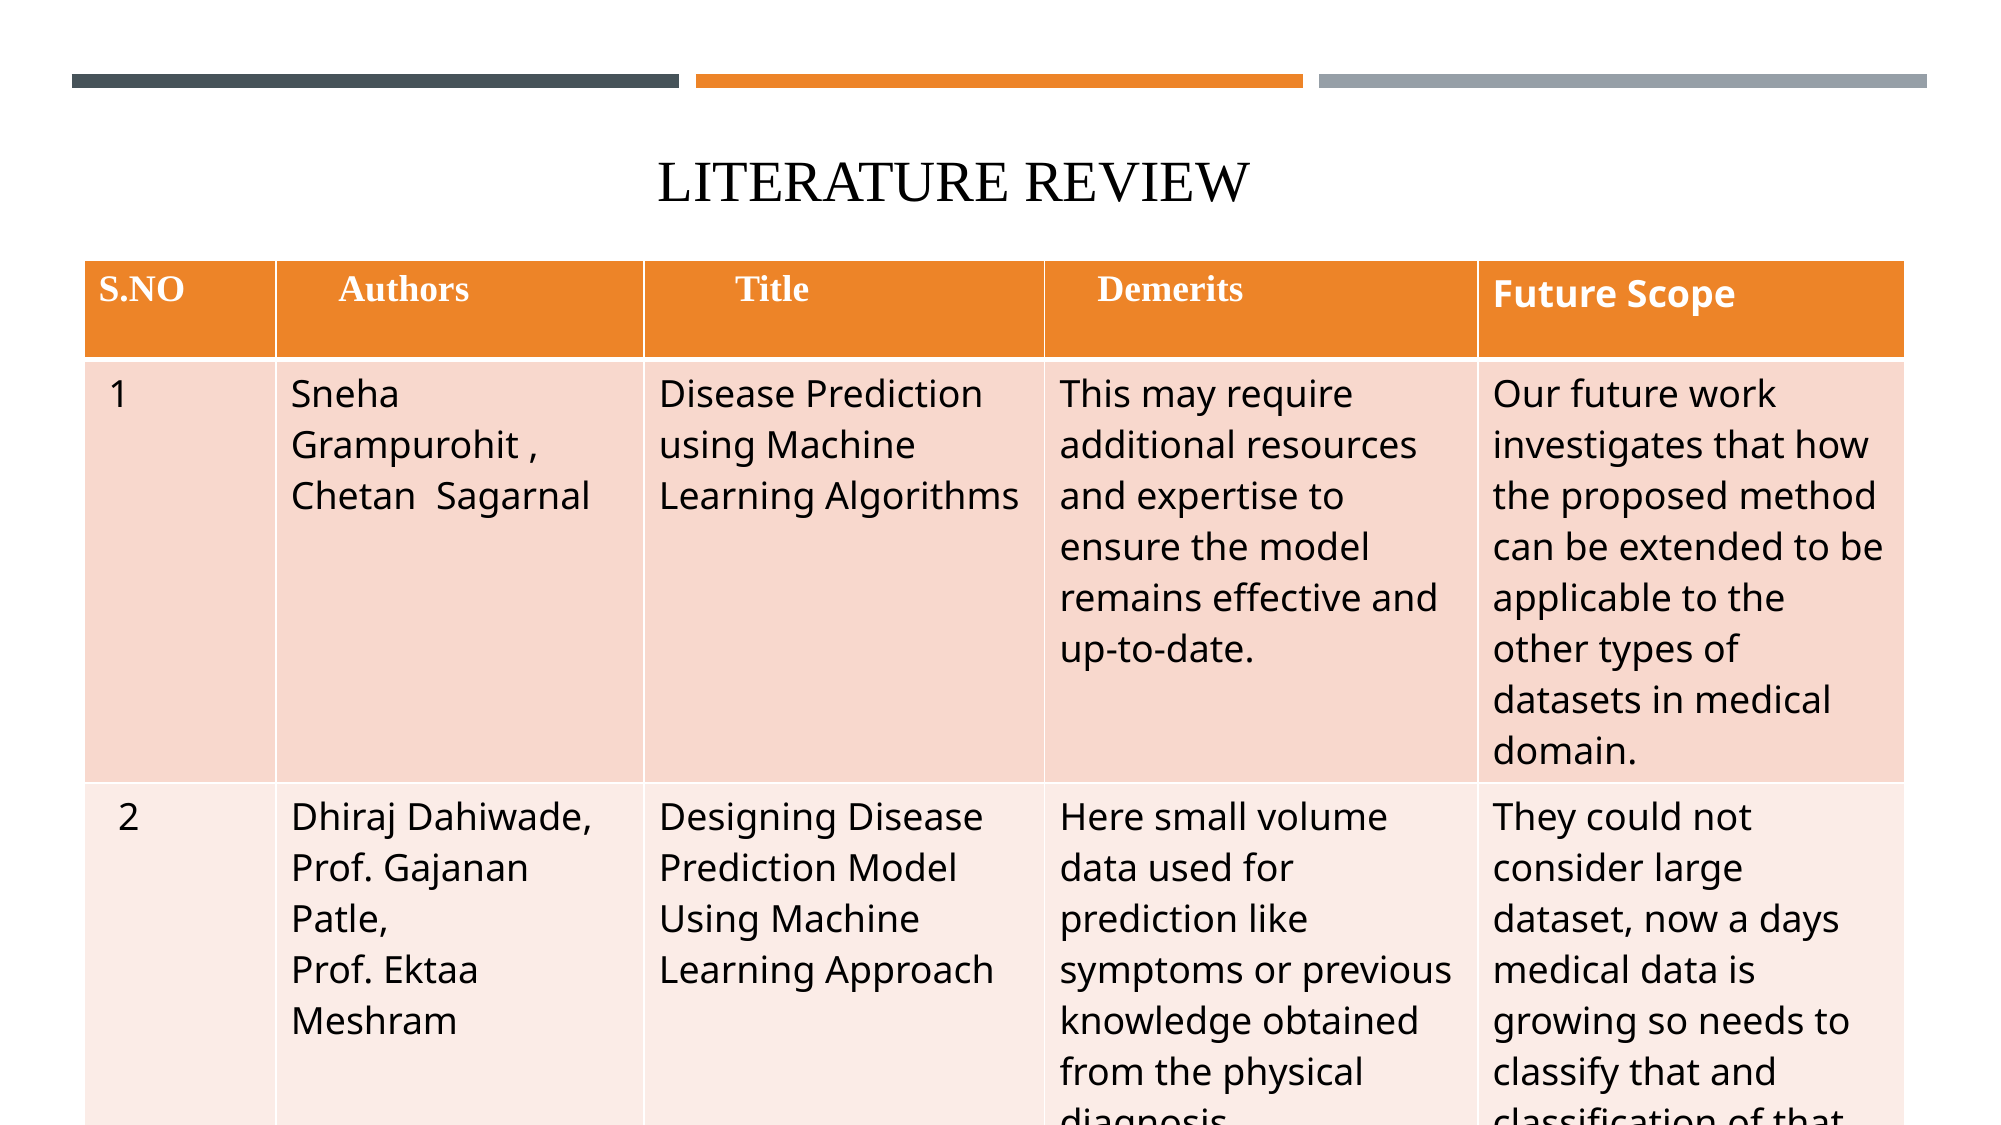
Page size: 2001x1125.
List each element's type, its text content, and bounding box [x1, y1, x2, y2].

table_header S.NO [85, 261, 275, 357]
table_header Authors [277, 261, 643, 357]
table_cell 2 [85, 784, 275, 1125]
table_header Demerits [1045, 261, 1477, 357]
table_cell Here small volume data used for prediction like symptoms or previous knowledge obtained from the physical diagnosis. [1045, 784, 1477, 1125]
table_header Future Scope [1479, 261, 1904, 357]
table_cell They could not consider large dataset, now a days medical data is growing so needs to classify that and classification of that data is challenging. [1479, 784, 1904, 1125]
table_cell Dhiraj Dahiwade, Prof. Gajanan Patle, Prof. Ektaa Meshram [277, 784, 643, 1125]
table_header Title [645, 261, 1044, 357]
table_cell 1 [85, 362, 275, 782]
table_cell Designing Disease Prediction Model Using Machine Learning Approach [645, 784, 1044, 1125]
table_cell Disease Prediction using Machine Learning Algorithms [645, 362, 1044, 782]
table_cell This may require additional resources and expertise to ensure the model remains effective and up-to-date. [1045, 362, 1477, 782]
text_box LITERATURE REVIEW [454, 135, 1775, 221]
table_cell Our future work investigates that how the proposed method can be extended to be applicable to the other types of datasets in medical domain. [1479, 362, 1904, 782]
table_cell Sneha Grampurohit , Chetan Sagarnal [277, 362, 643, 782]
